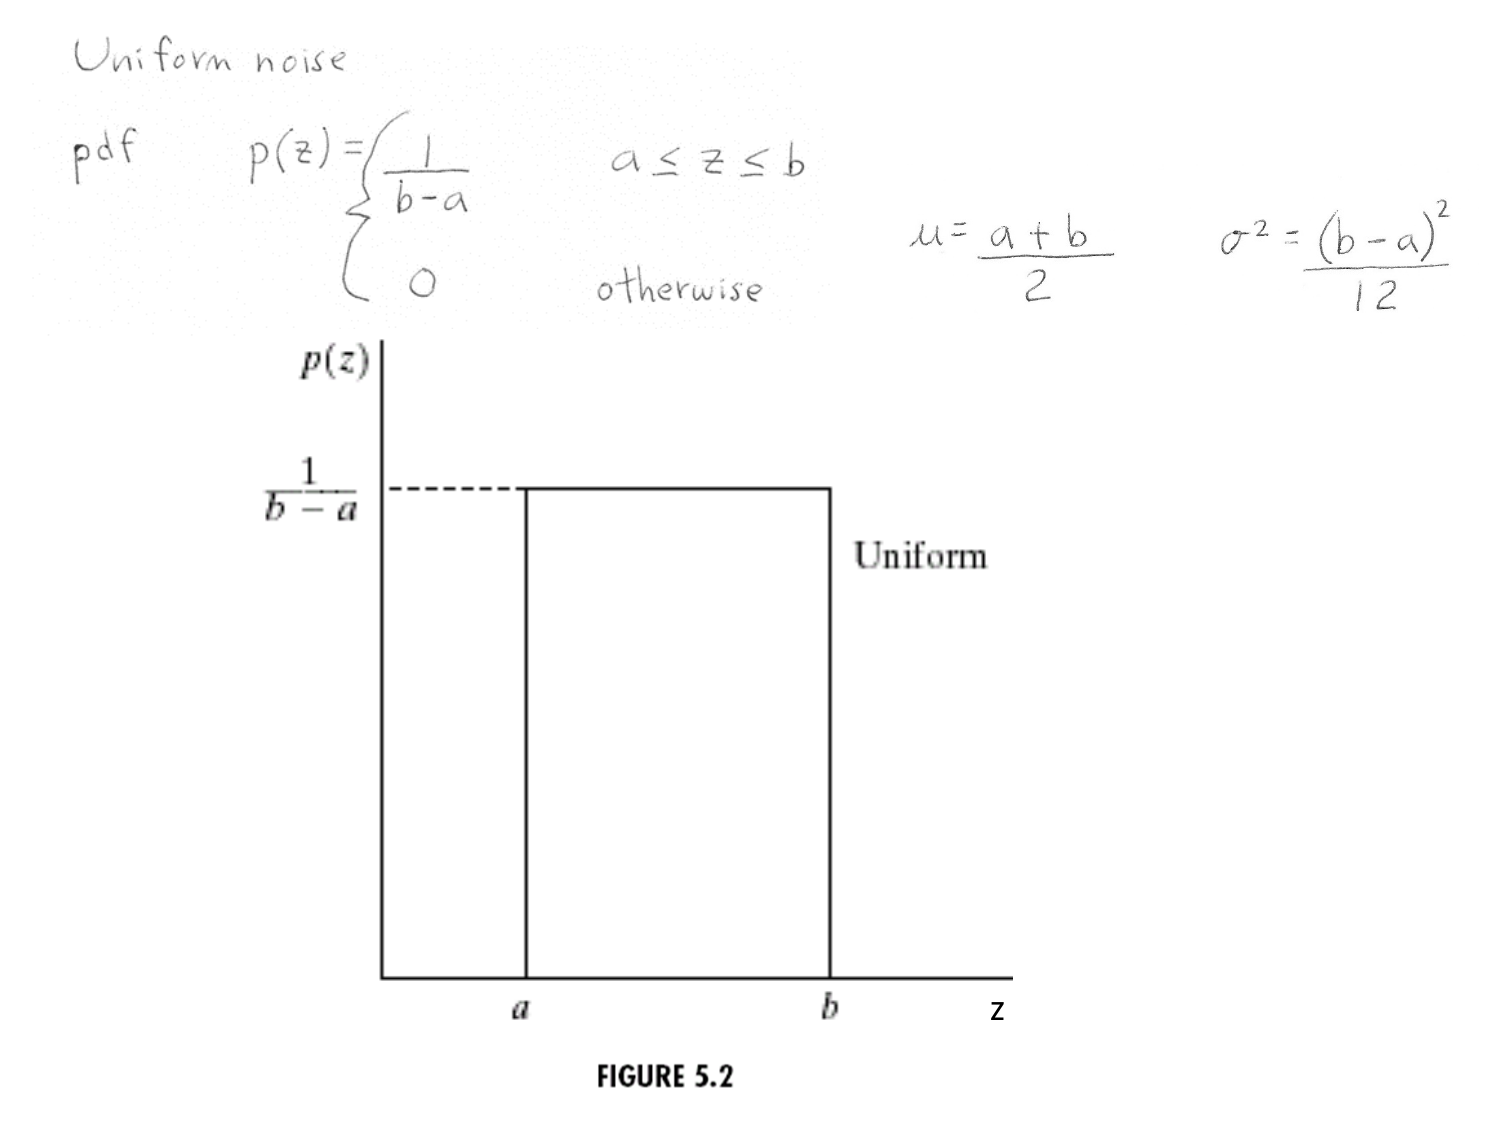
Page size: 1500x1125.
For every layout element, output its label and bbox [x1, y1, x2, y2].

picture [29, 29, 1479, 1038]
picture [584, 1049, 744, 1102]
